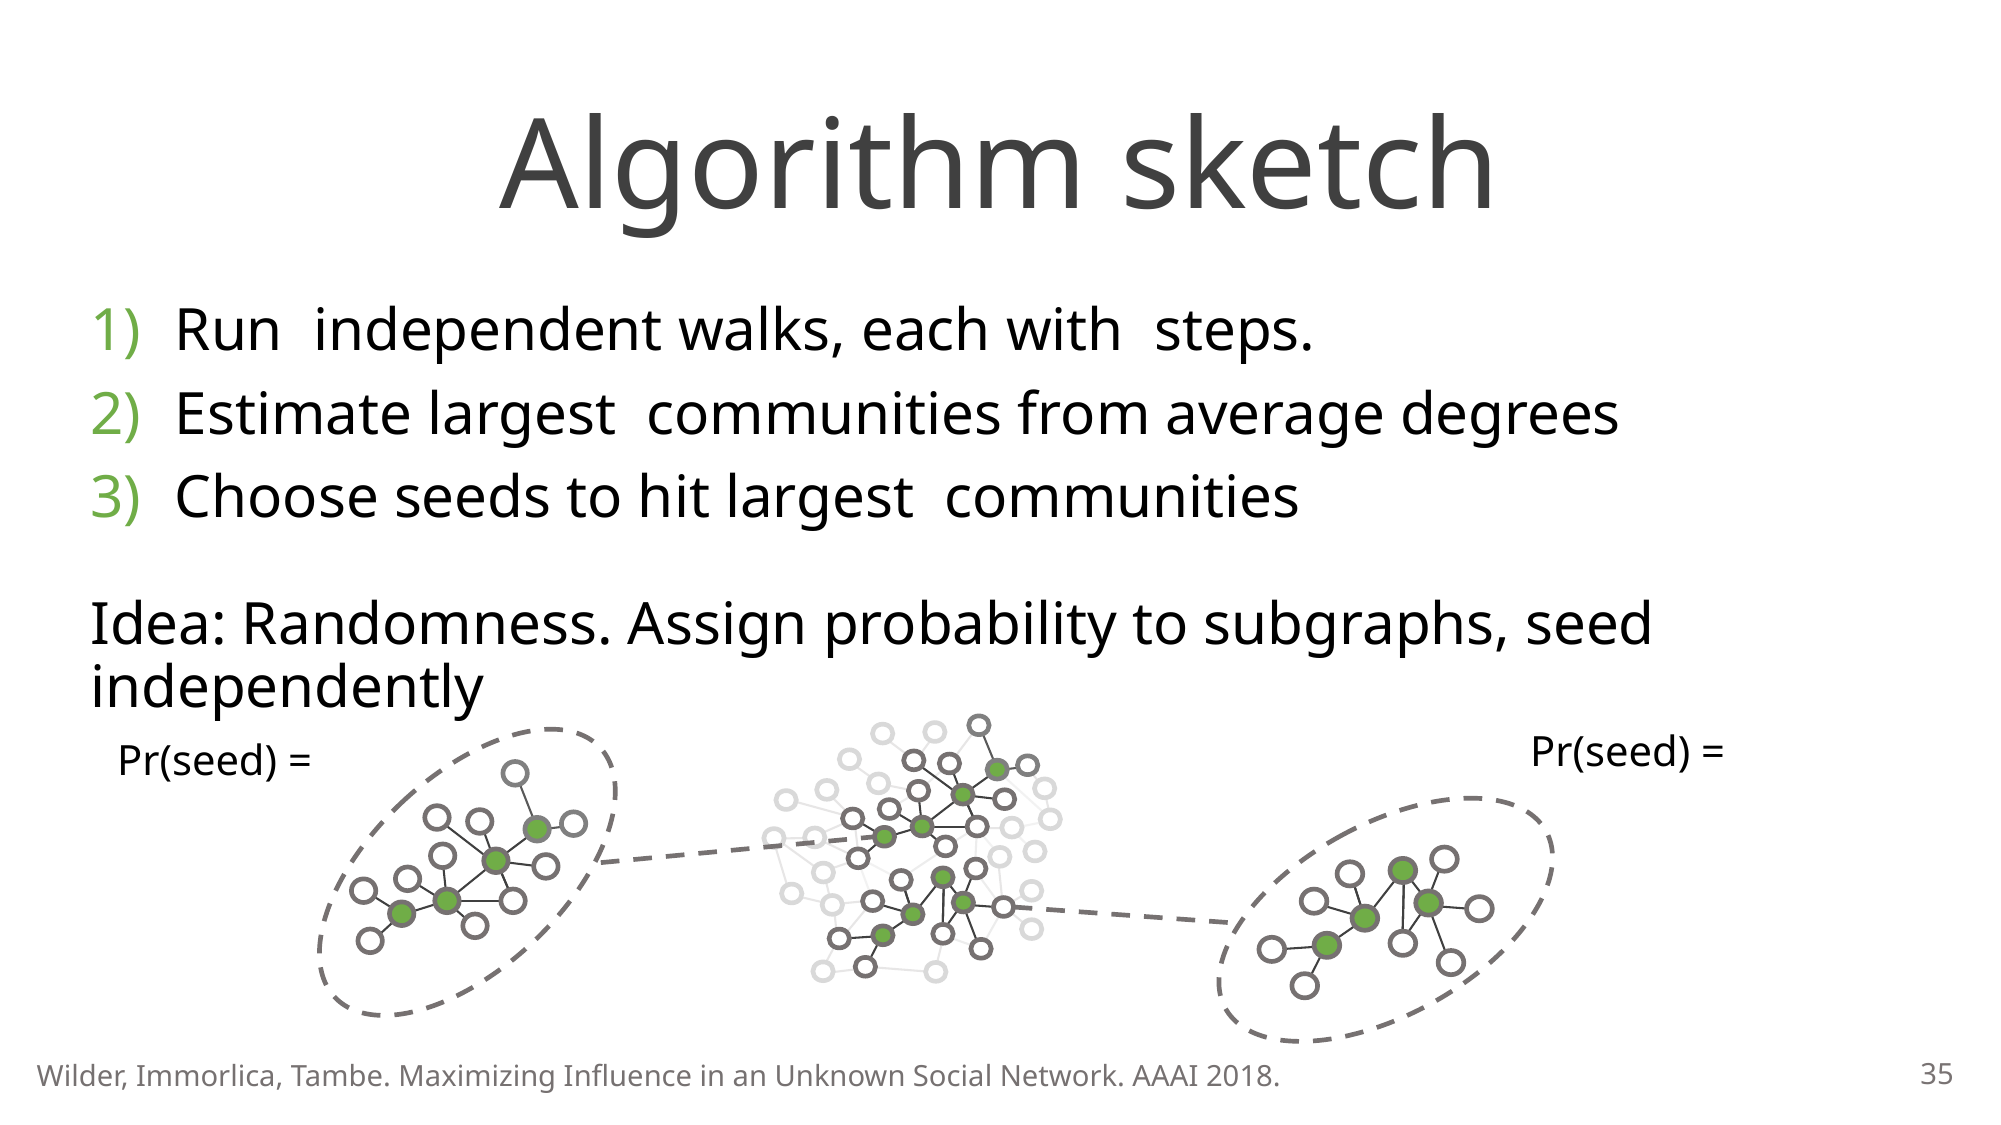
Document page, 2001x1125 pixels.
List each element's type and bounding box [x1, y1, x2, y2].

text_box [21, 1050, 1833, 1100]
title [137, 59, 1863, 278]
text_box [285, 715, 1569, 1016]
slide_number [1518, 1044, 1969, 1105]
